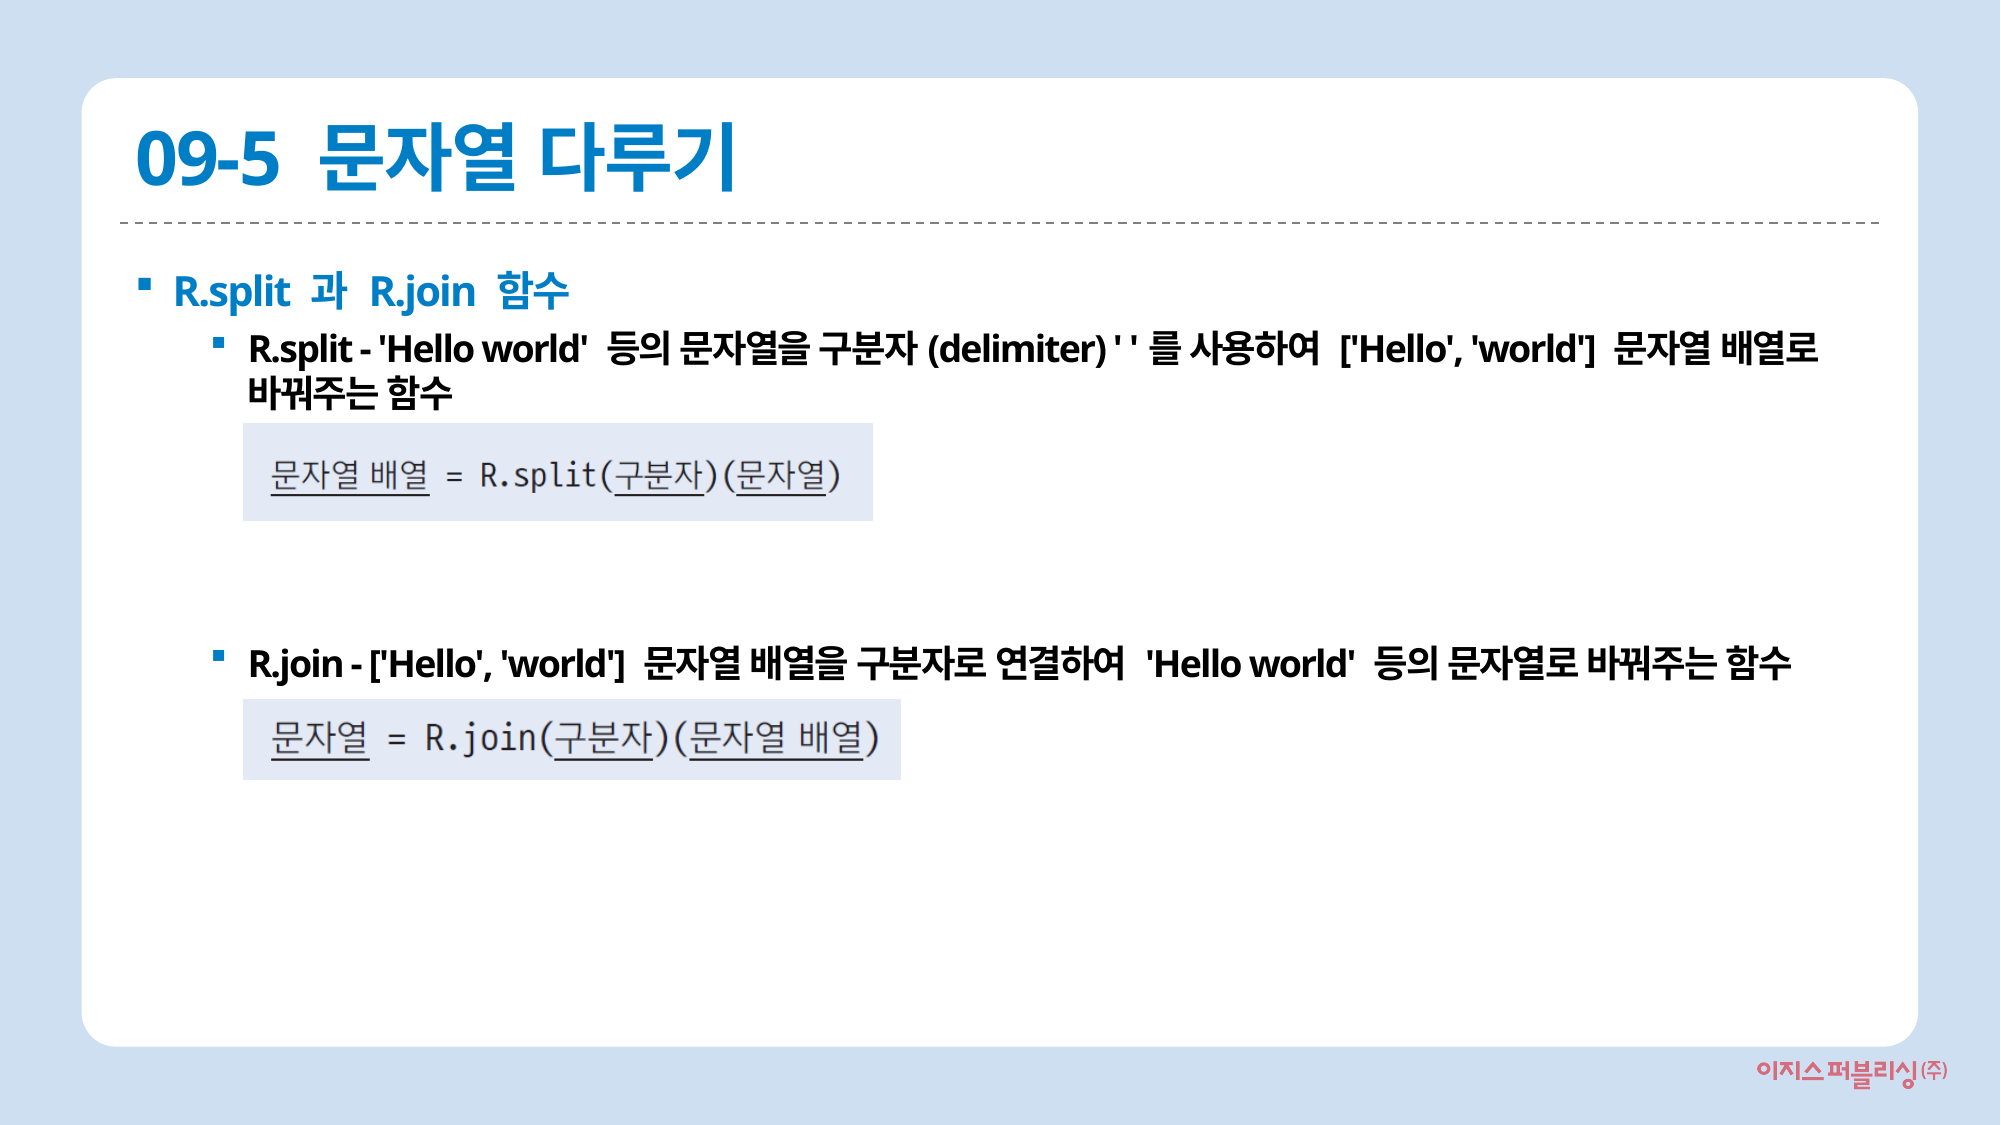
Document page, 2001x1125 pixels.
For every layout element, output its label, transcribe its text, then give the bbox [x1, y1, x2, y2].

picture [242, 423, 873, 521]
title 09-5 문자열 다루기 [120, 109, 1880, 209]
list R.split 과 R.join 함수 R.split - 'Hello world' 등의 문자열을 구분자(delimiter) ' '를 사용하여 ['Hello', 'world'] 문자열 배열로 바꿔주는 함수 R.join - ['Hello', 'world'] 문자열 배열을 구분자로 연결하여 'Hello world' 등의 문자열로 바꿔주는 함수 [120, 257, 1865, 1009]
picture [242, 699, 901, 780]
